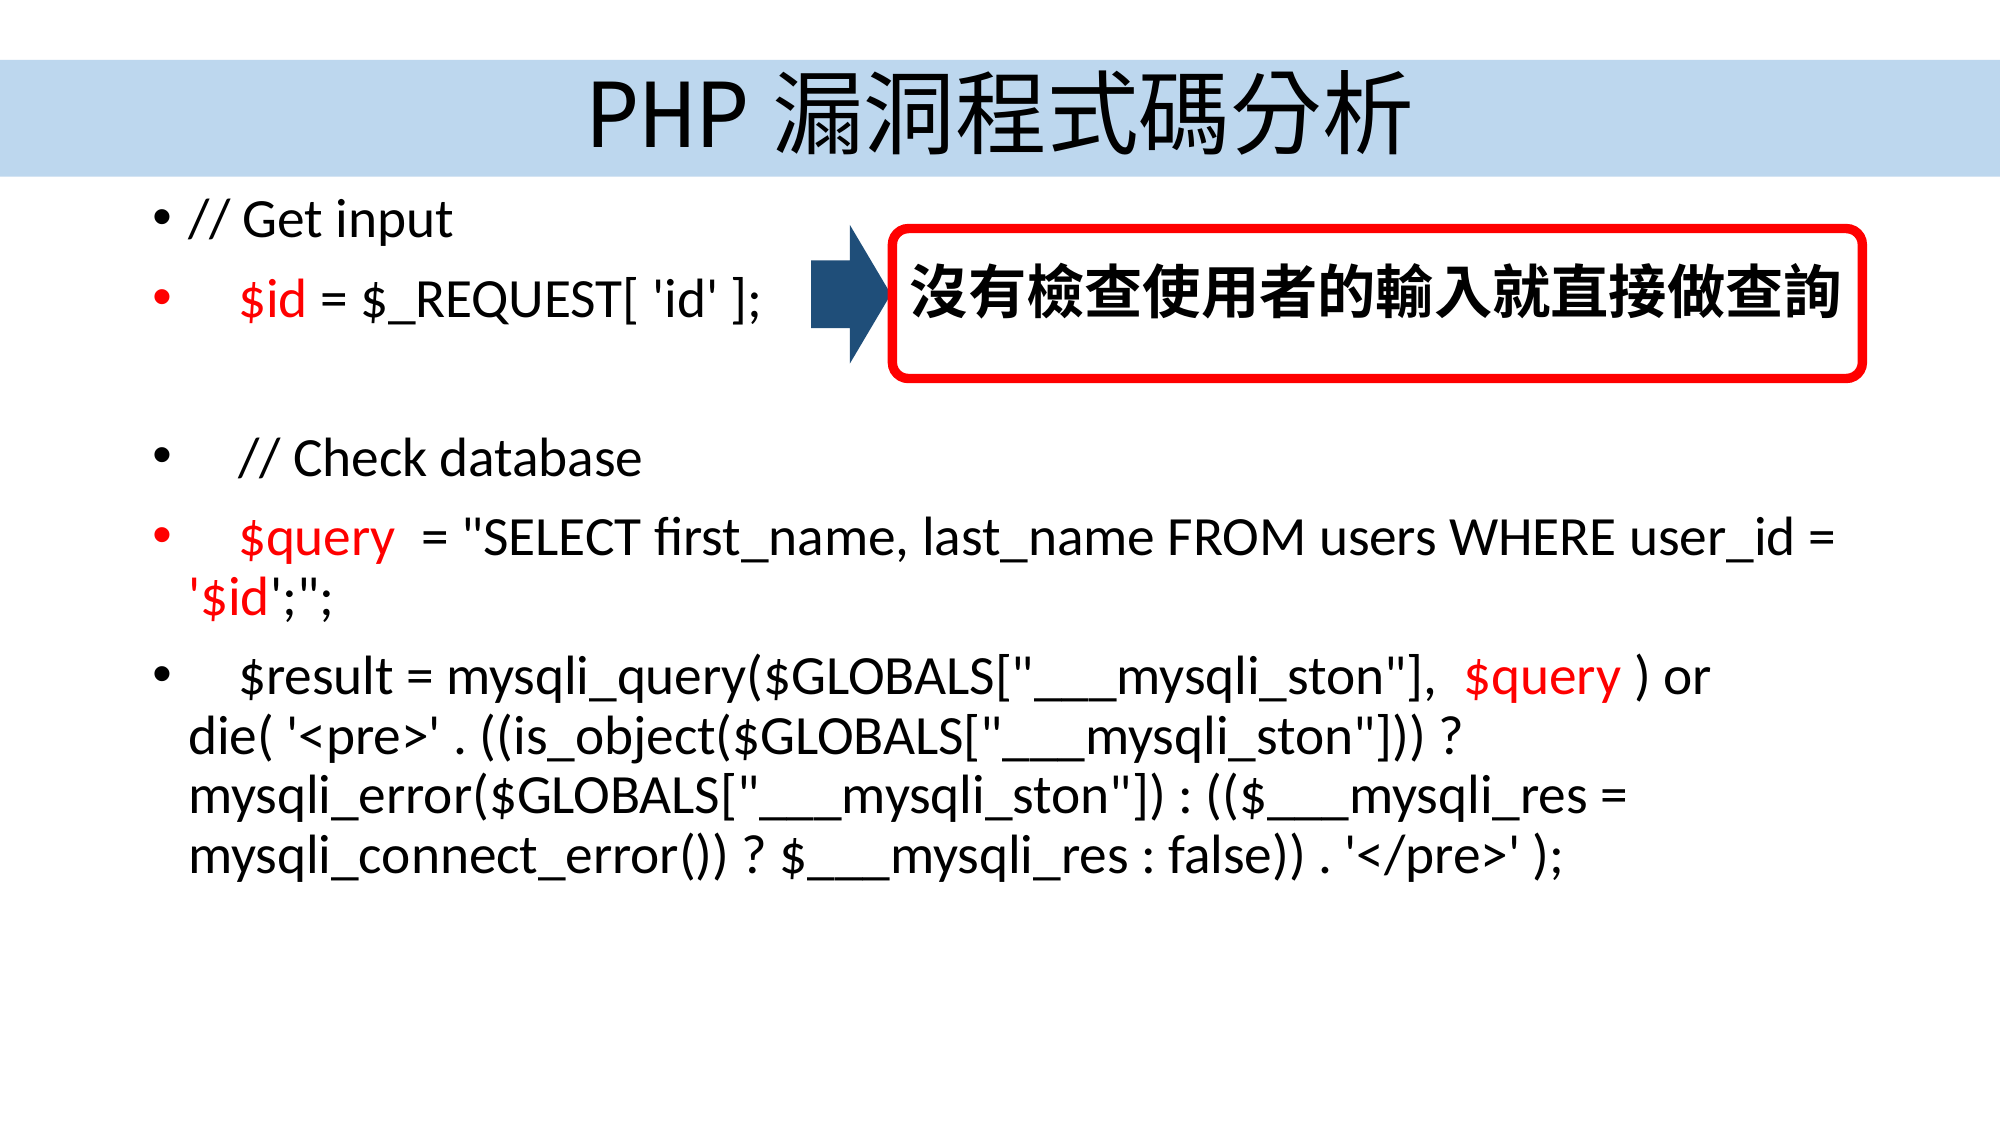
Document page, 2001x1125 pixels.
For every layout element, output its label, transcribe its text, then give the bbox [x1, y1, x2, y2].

list // Get input $id = $_REQUEST[ 'id' ]; // Check database $query = "SELECT first_name, last_name FROM users WHERE user_id = '$id';"; $result = mysqli_query($GLOBALS["___mysqli_ston"], $query ) or die( '<pre>' . ((is_object($GLOBALS["___mysqli_ston"])) ? mysqli_error($GLOBALS["___mysqli_ston"]) : (($___mysqli_res = mysqli_connect_error()) ? $___mysqli_res : false)) . '</pre>' ); [137, 182, 1863, 897]
text_box [811, 224, 891, 364]
title PHP漏洞程式碼分析 [0, 59, 2000, 177]
text_box [891, 227, 1864, 380]
